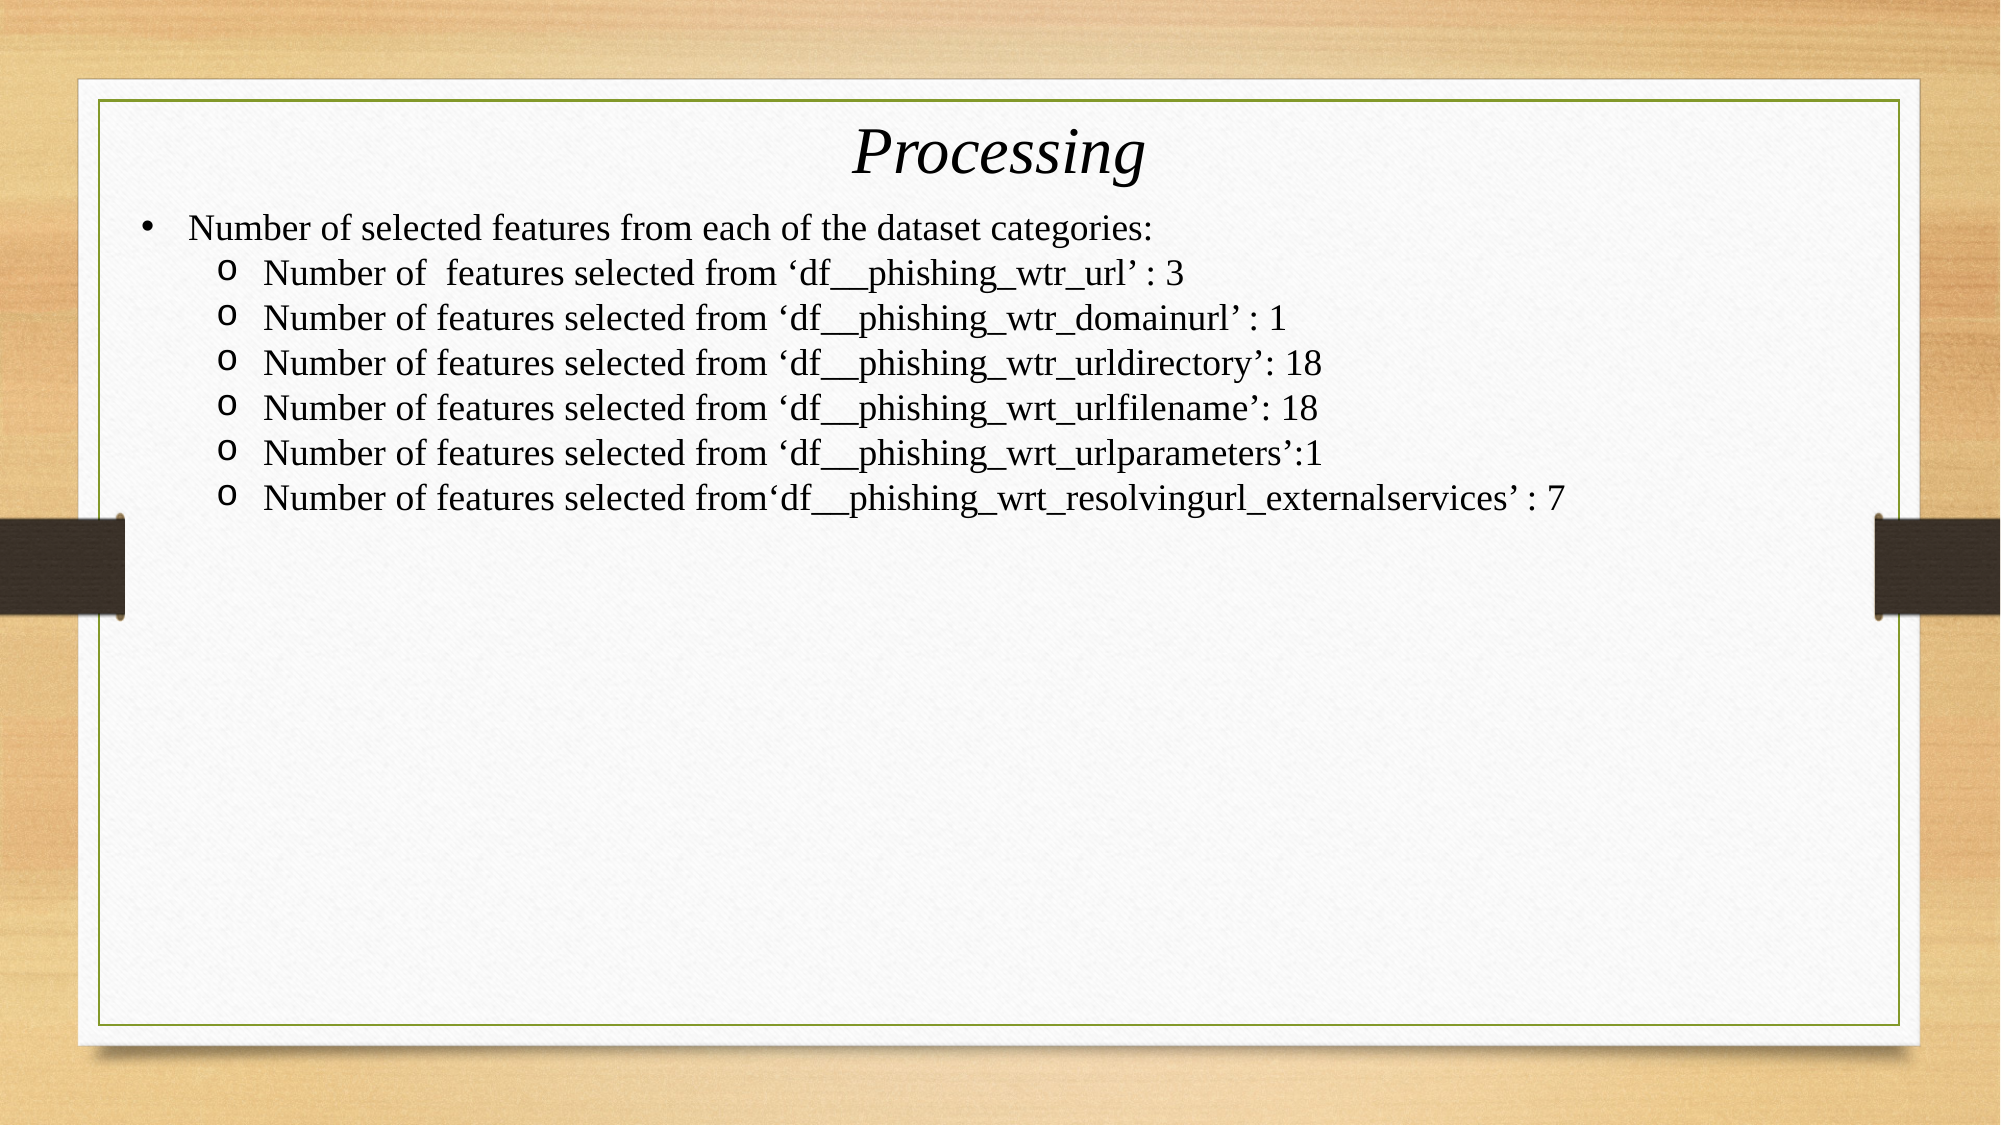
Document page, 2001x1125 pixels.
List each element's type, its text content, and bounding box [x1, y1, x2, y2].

text_box Number of selected features from each of the dataset categories: Number of features selected from ‘df__phishing_wtr_url’ : 3 Number of features selected from ‘df__phishing_wtr_domainurl’ : 1 Number of features selected from ‘df__phishing_wtr_urldirectory’: 18 Number of features selected from ‘df__phishing_wrt_urlfilename’: 18 Number of features selected from ‘df__phishing_wrt_urlparameters’:1 Number of features selected from‘df__phishing_wrt_resolvingurl_externalservices’ : 7 [126, 195, 1856, 571]
picture [0, 0, 2001, 1125]
text_box Processing [528, 99, 1472, 195]
